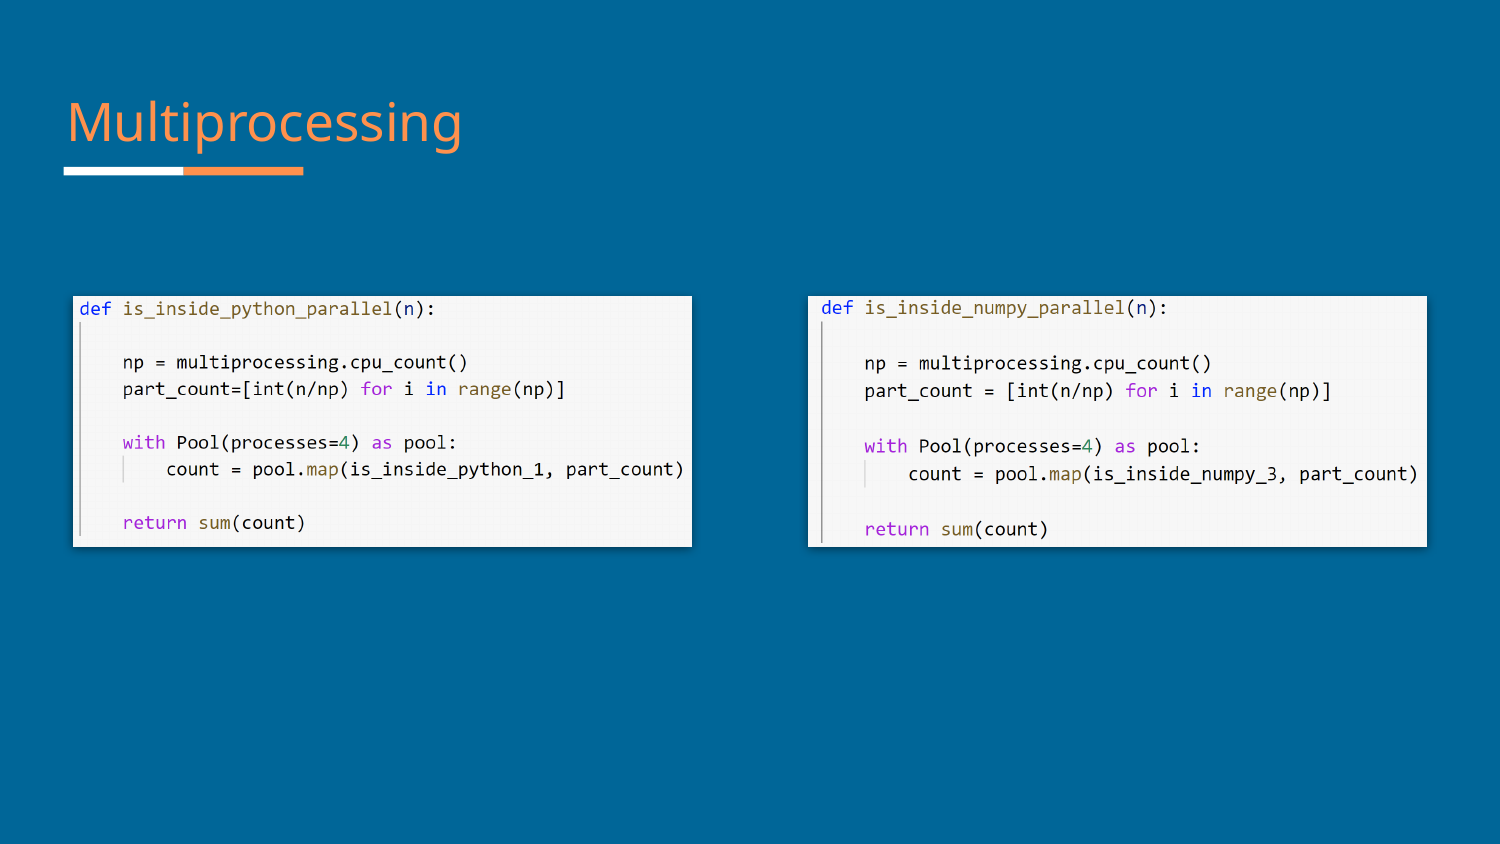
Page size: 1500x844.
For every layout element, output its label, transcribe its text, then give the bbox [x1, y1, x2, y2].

picture [809, 297, 1426, 546]
picture [74, 297, 691, 546]
title Multiprocessing [51, 72, 1449, 167]
text_box [183, 166, 304, 176]
text_box [63, 166, 183, 176]
